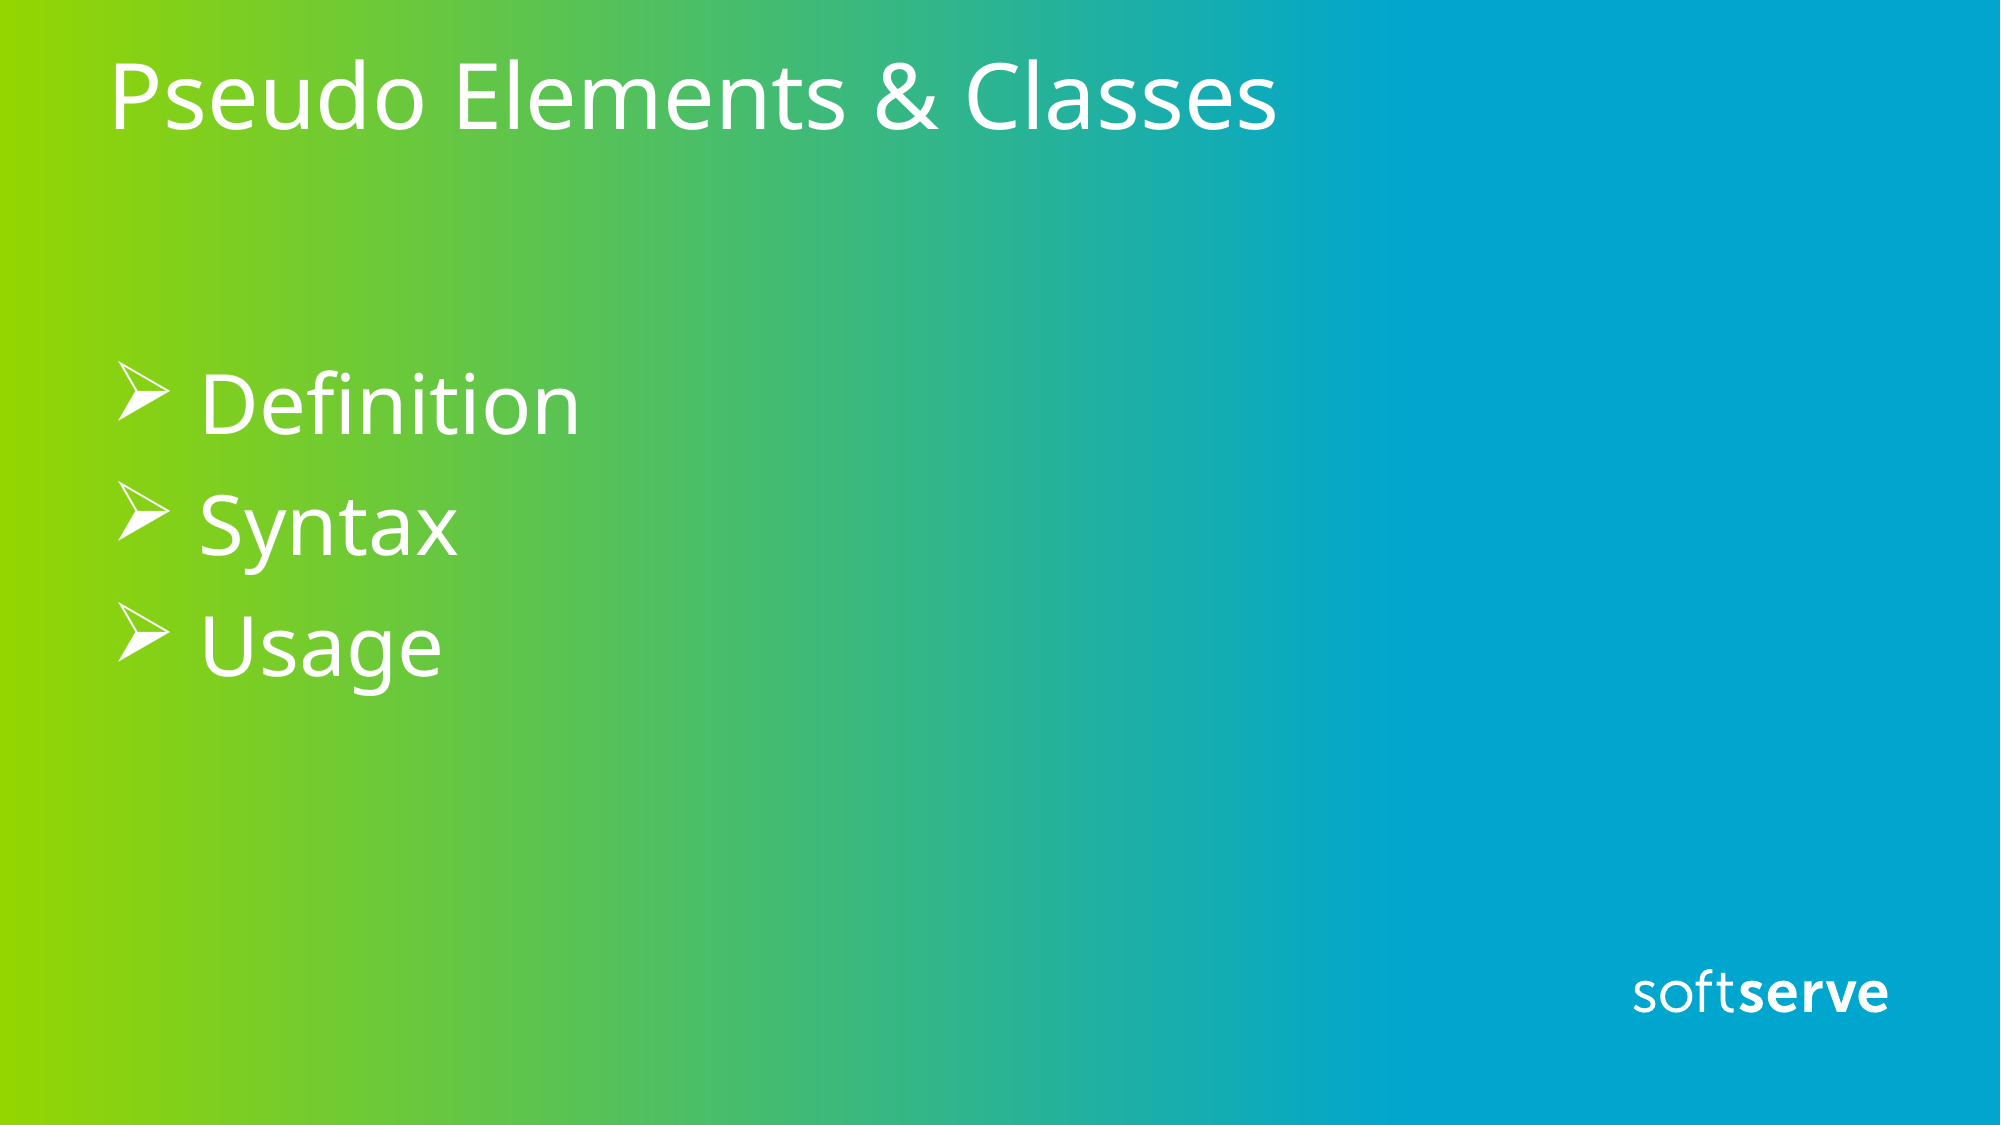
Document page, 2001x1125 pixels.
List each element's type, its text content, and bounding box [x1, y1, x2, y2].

title Pseudo Elements & Classes [107, 42, 1883, 156]
list Definition Syntax Usage [110, 223, 1886, 786]
